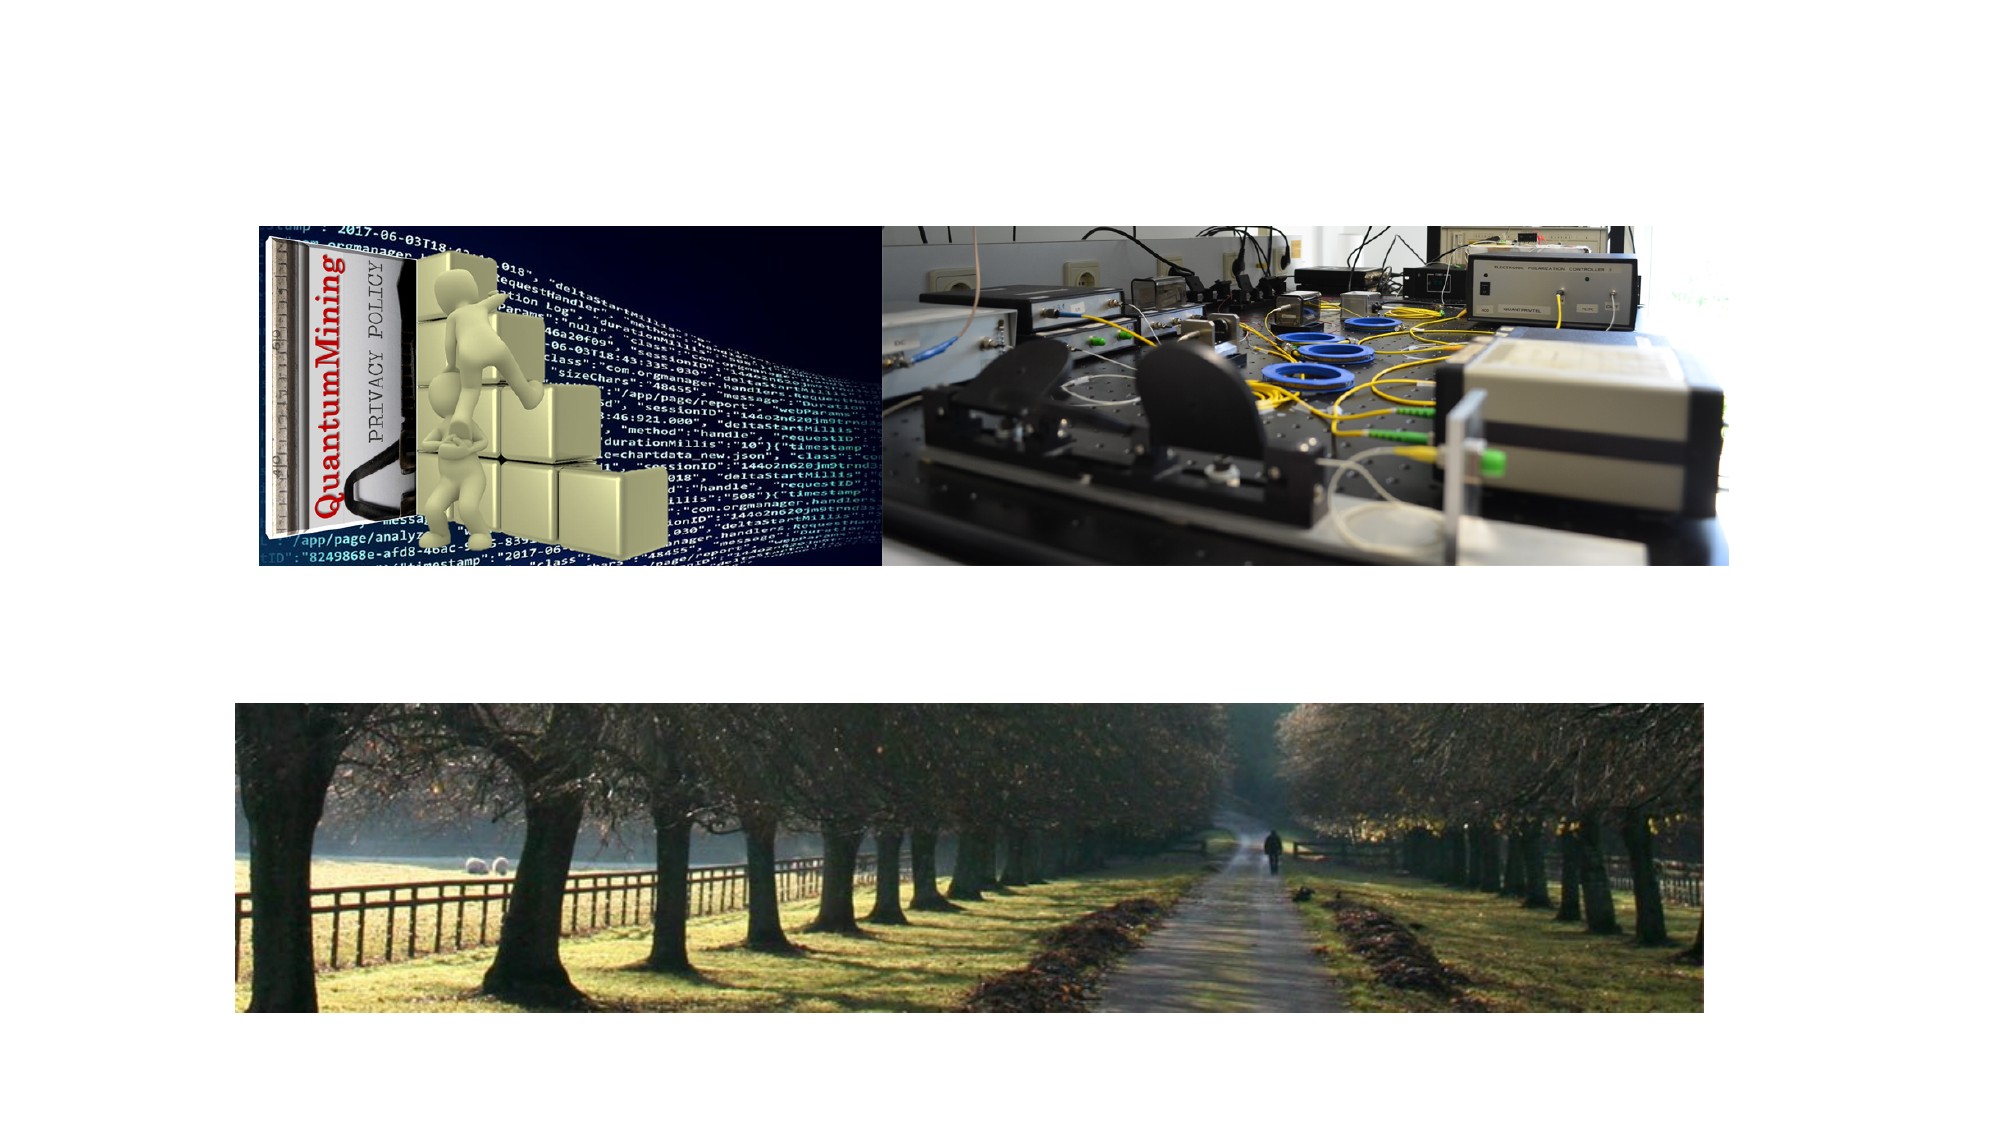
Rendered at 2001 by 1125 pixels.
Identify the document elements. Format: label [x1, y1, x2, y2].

picture [235, 703, 1704, 1013]
picture [259, 226, 1729, 567]
